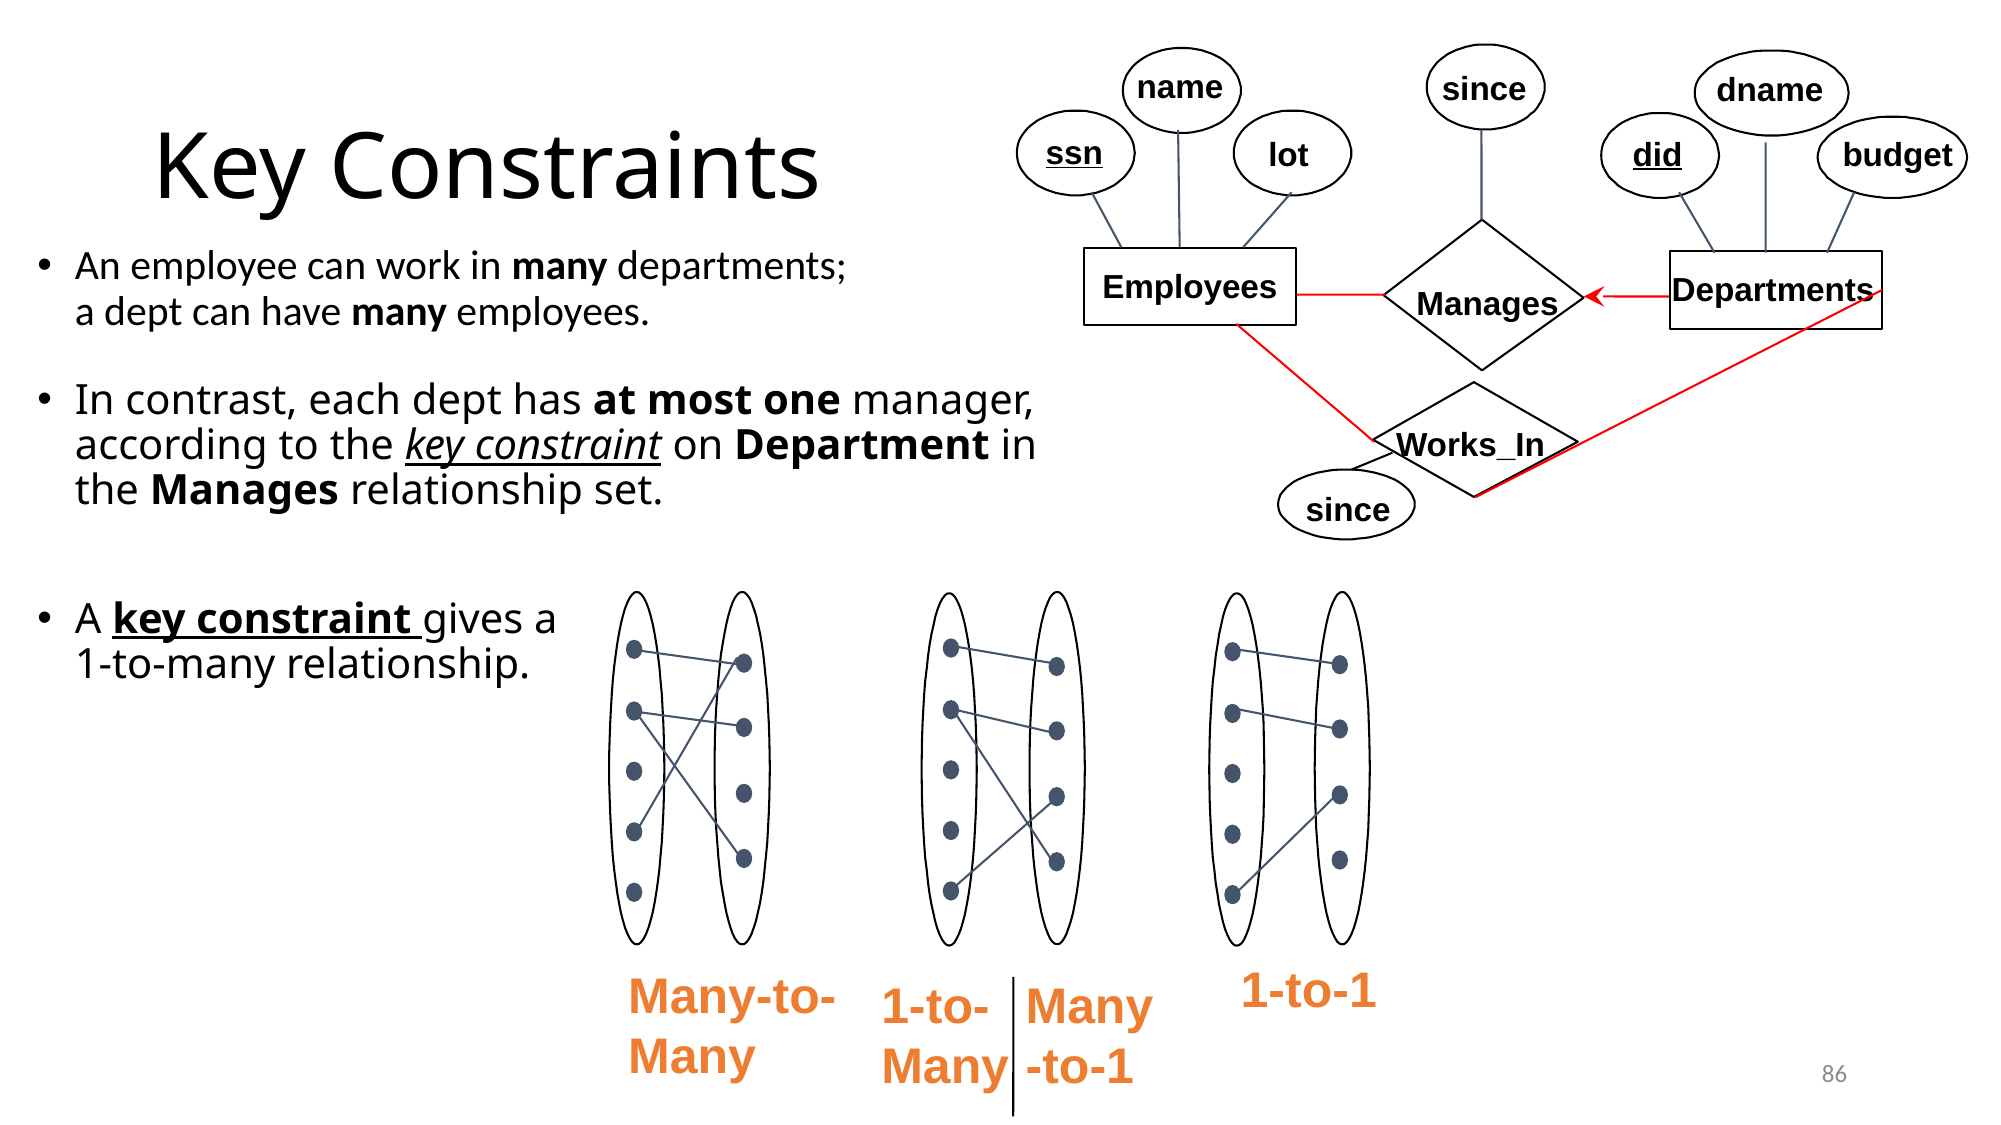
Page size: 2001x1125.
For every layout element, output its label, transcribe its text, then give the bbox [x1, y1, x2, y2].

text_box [1016, 47, 1969, 540]
list An employee can work in many departments; a dept can have many employees. In contrast, each dept has at most one manager, according to the key constraint on Department in the Manages relationship set. A key constraint gives a 1-to-many relationship. [22, 236, 1085, 979]
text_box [1209, 591, 1393, 1026]
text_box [609, 591, 866, 1093]
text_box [866, 591, 1176, 1117]
title Key Constraints [137, 59, 1016, 236]
slide_number 86 [1412, 1042, 1863, 1103]
